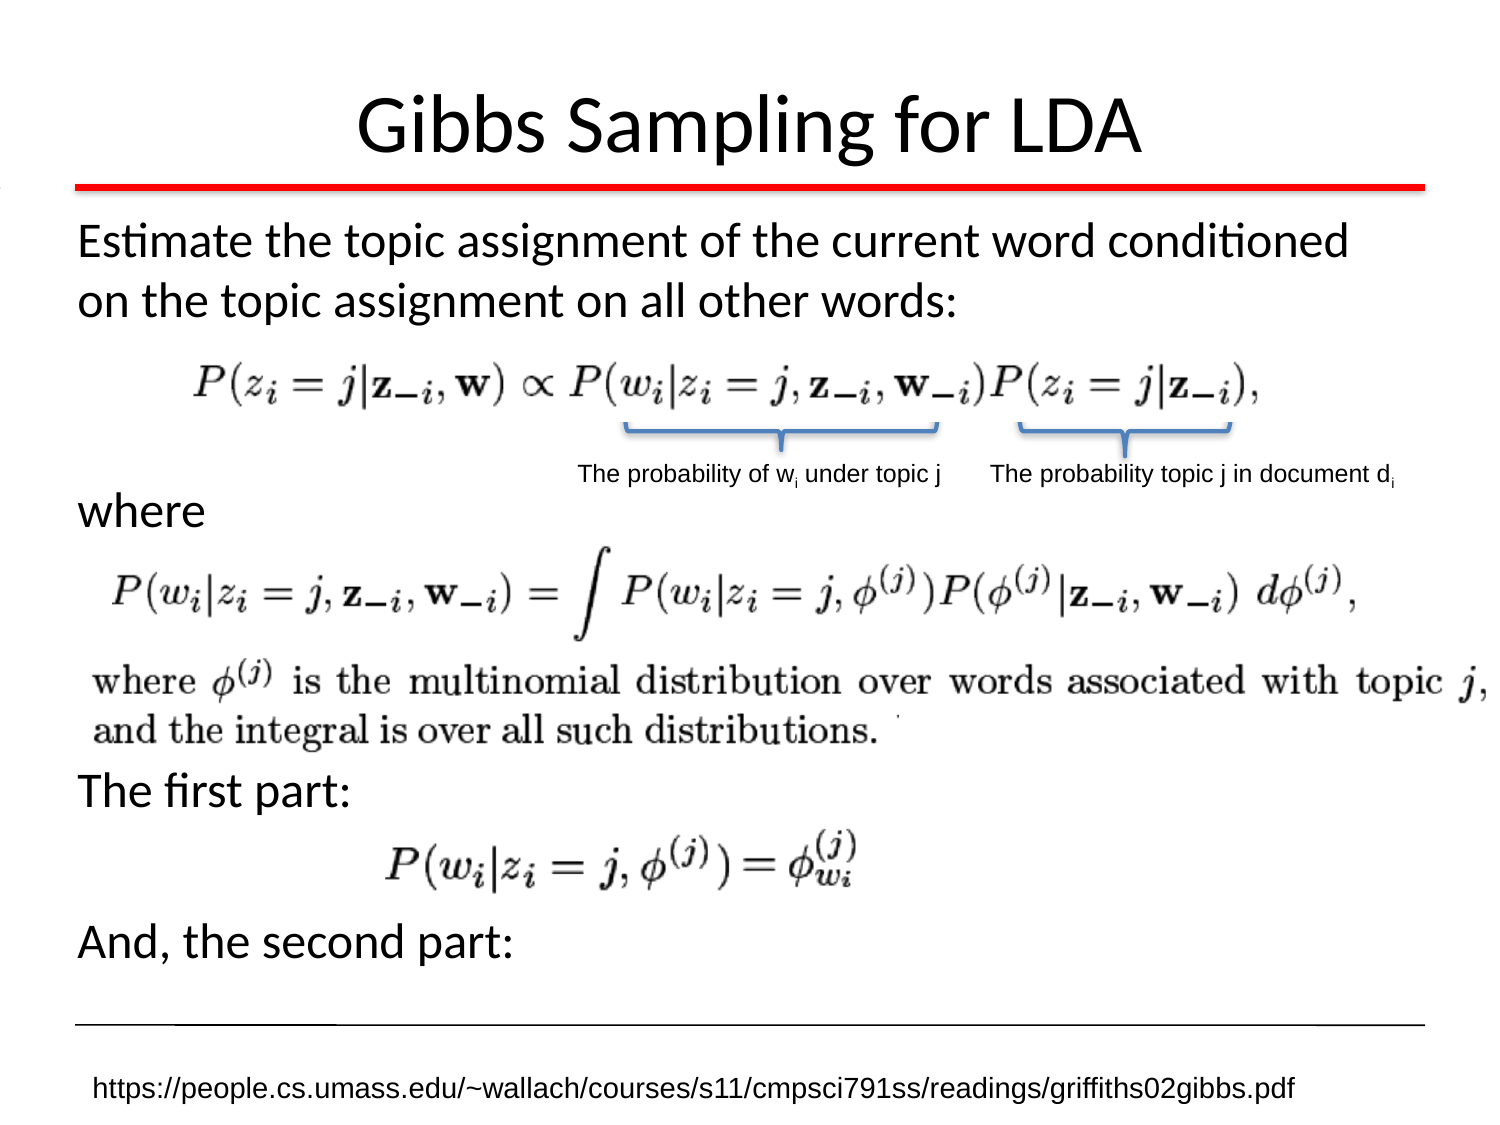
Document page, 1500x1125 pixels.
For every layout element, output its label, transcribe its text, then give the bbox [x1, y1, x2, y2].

text_box https://people.cs.umass.edu/~wallach/courses/s11/cmpsci791ss/readings/griffiths02gibbs.pdf [77, 1062, 1312, 1113]
title Gibbs Sampling for LDA [75, 24, 1425, 213]
text_box The probability of wi under topic j [562, 449, 974, 499]
picture [187, 339, 1263, 422]
text_box [624, 429, 939, 449]
picture [87, 537, 1500, 754]
text_box [1019, 429, 1231, 449]
text_box The probability topic j in document di [974, 449, 1413, 499]
list Estimate the topic assignment of the current word conditioned on the topic assignment on all other words: where The first part: And, the second part: [62, 200, 1400, 943]
picture [385, 812, 863, 901]
